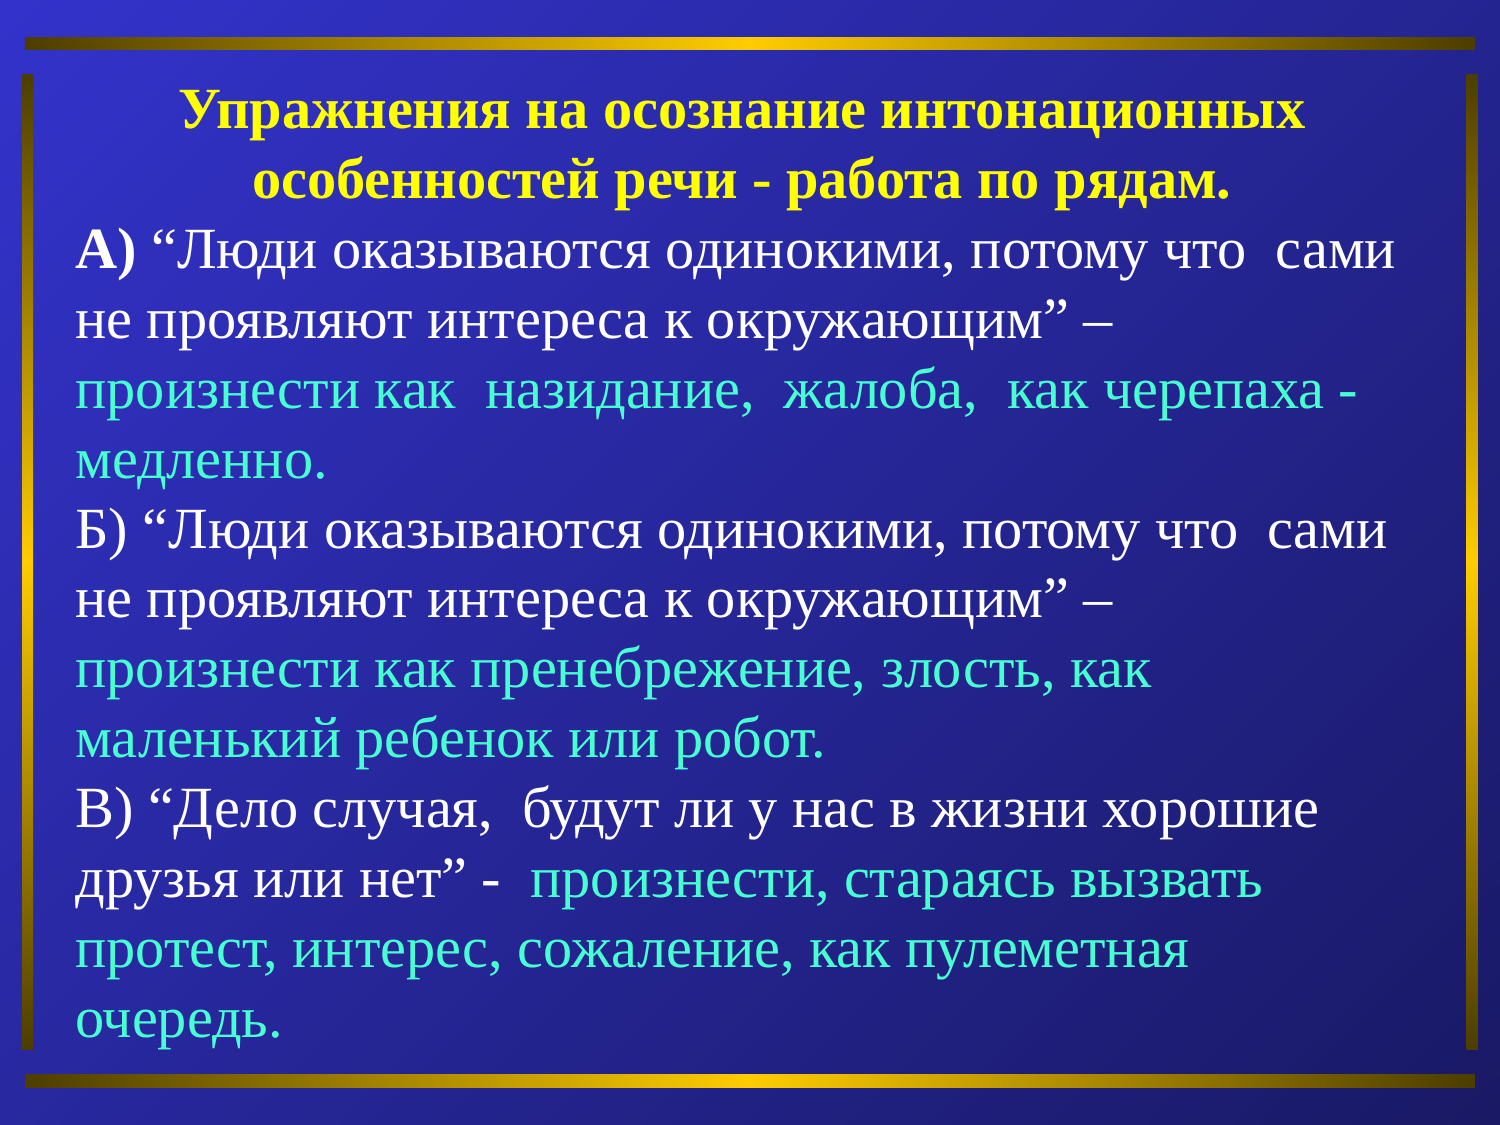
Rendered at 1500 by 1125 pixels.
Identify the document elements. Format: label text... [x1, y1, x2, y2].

text_box Упражнения на осознание интонационных особенностей речи - работа по рядам. А) “Люди оказываются одинокими, потому что сами не проявляют интереса к окружающим” – произнести как назидание, жалоба, как черепаха - медленно. Б) “Люди оказываются одинокими, потому что сами не проявляют интереса к окружающим” – произнести как пренебрежение, злость, как маленький ребенок или робот. В) “Дело случая, будут ли у нас в жизни хорошие друзья или нет” - произнести, стараясь вызвать протест, интерес, сожаление, как пулеметная очередь. [60, 62, 1424, 1057]
